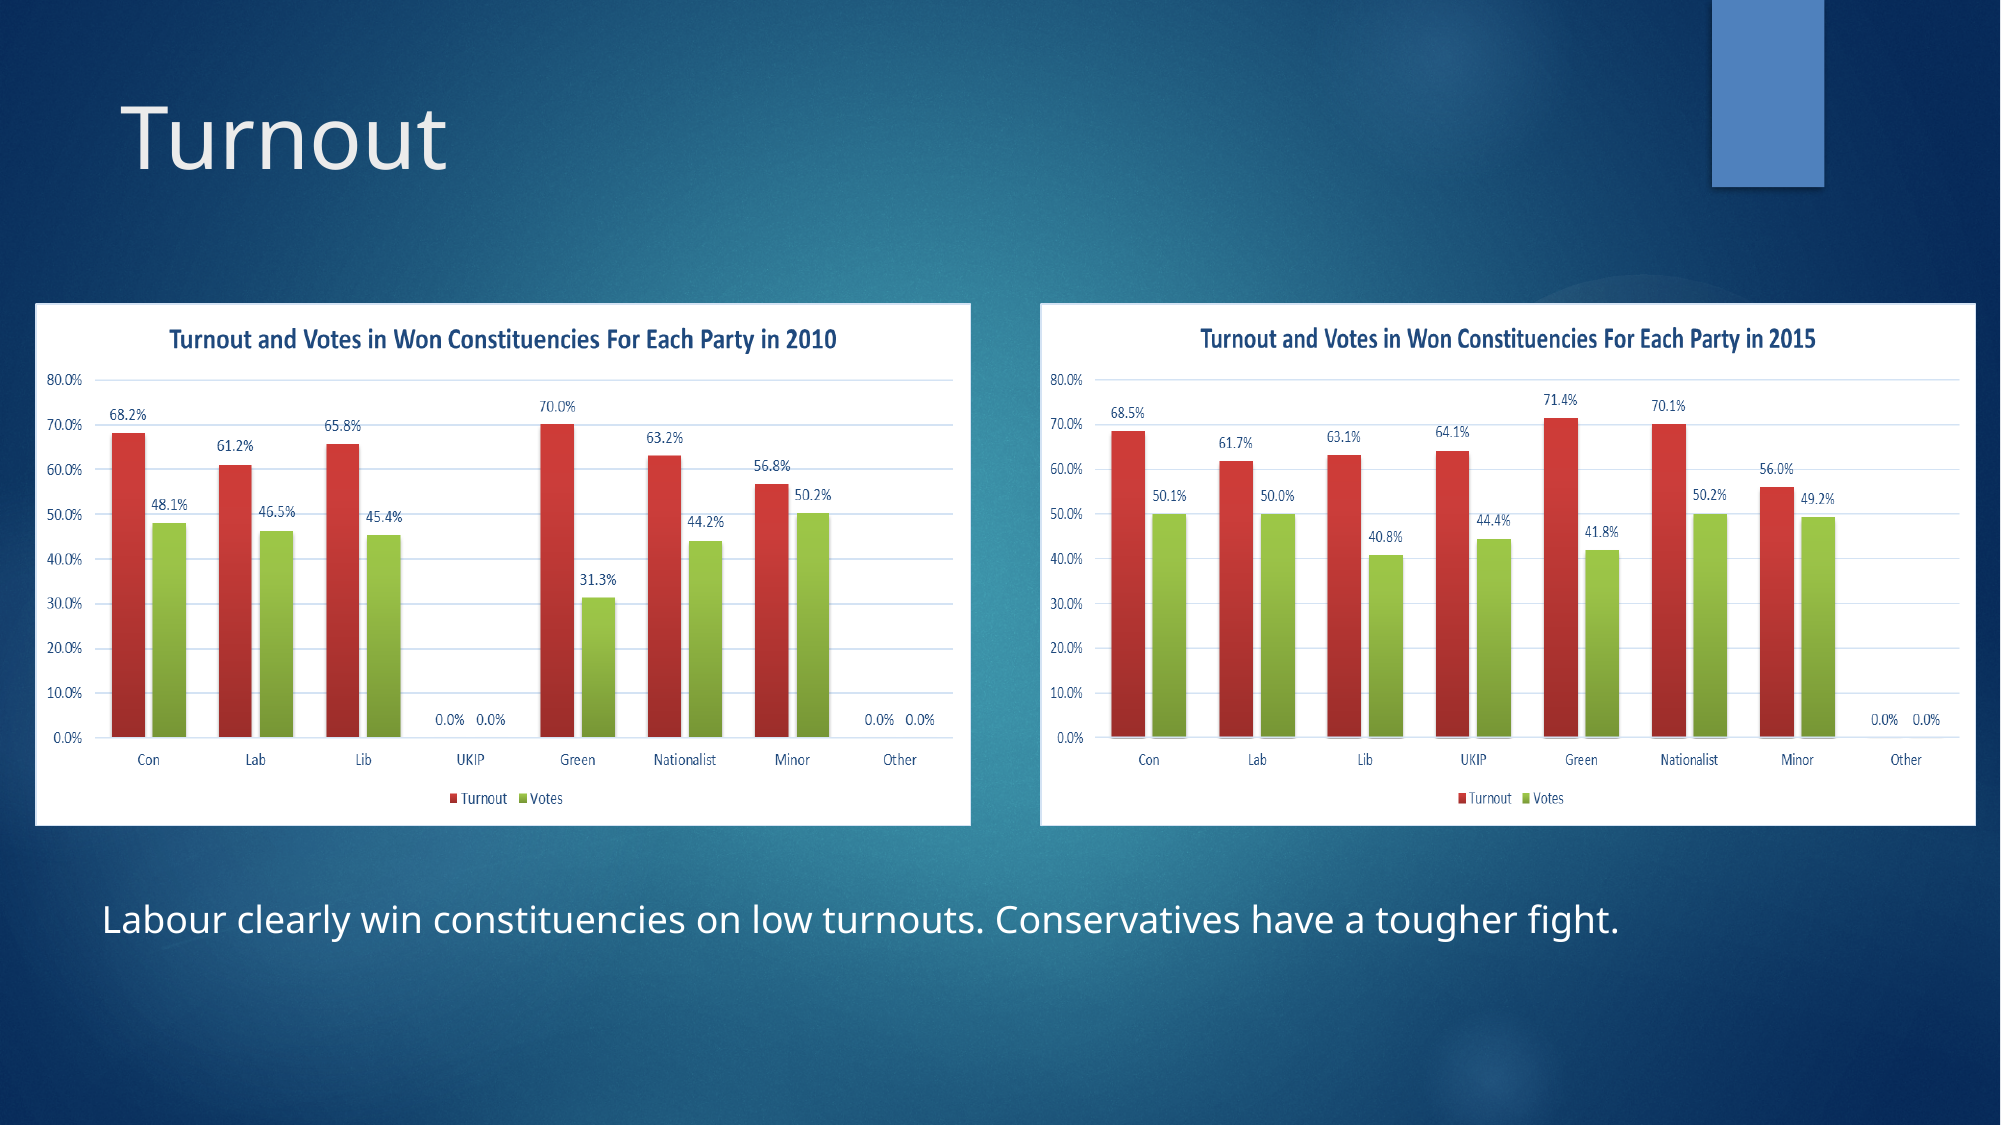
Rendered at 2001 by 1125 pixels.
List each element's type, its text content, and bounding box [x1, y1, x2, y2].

text_box Labour clearly win constituencies on low turnouts. Conservatives have a tougher fight. [86, 889, 1935, 949]
picture [0, 0, 2001, 1125]
text_box Turnout [106, 74, 1649, 304]
